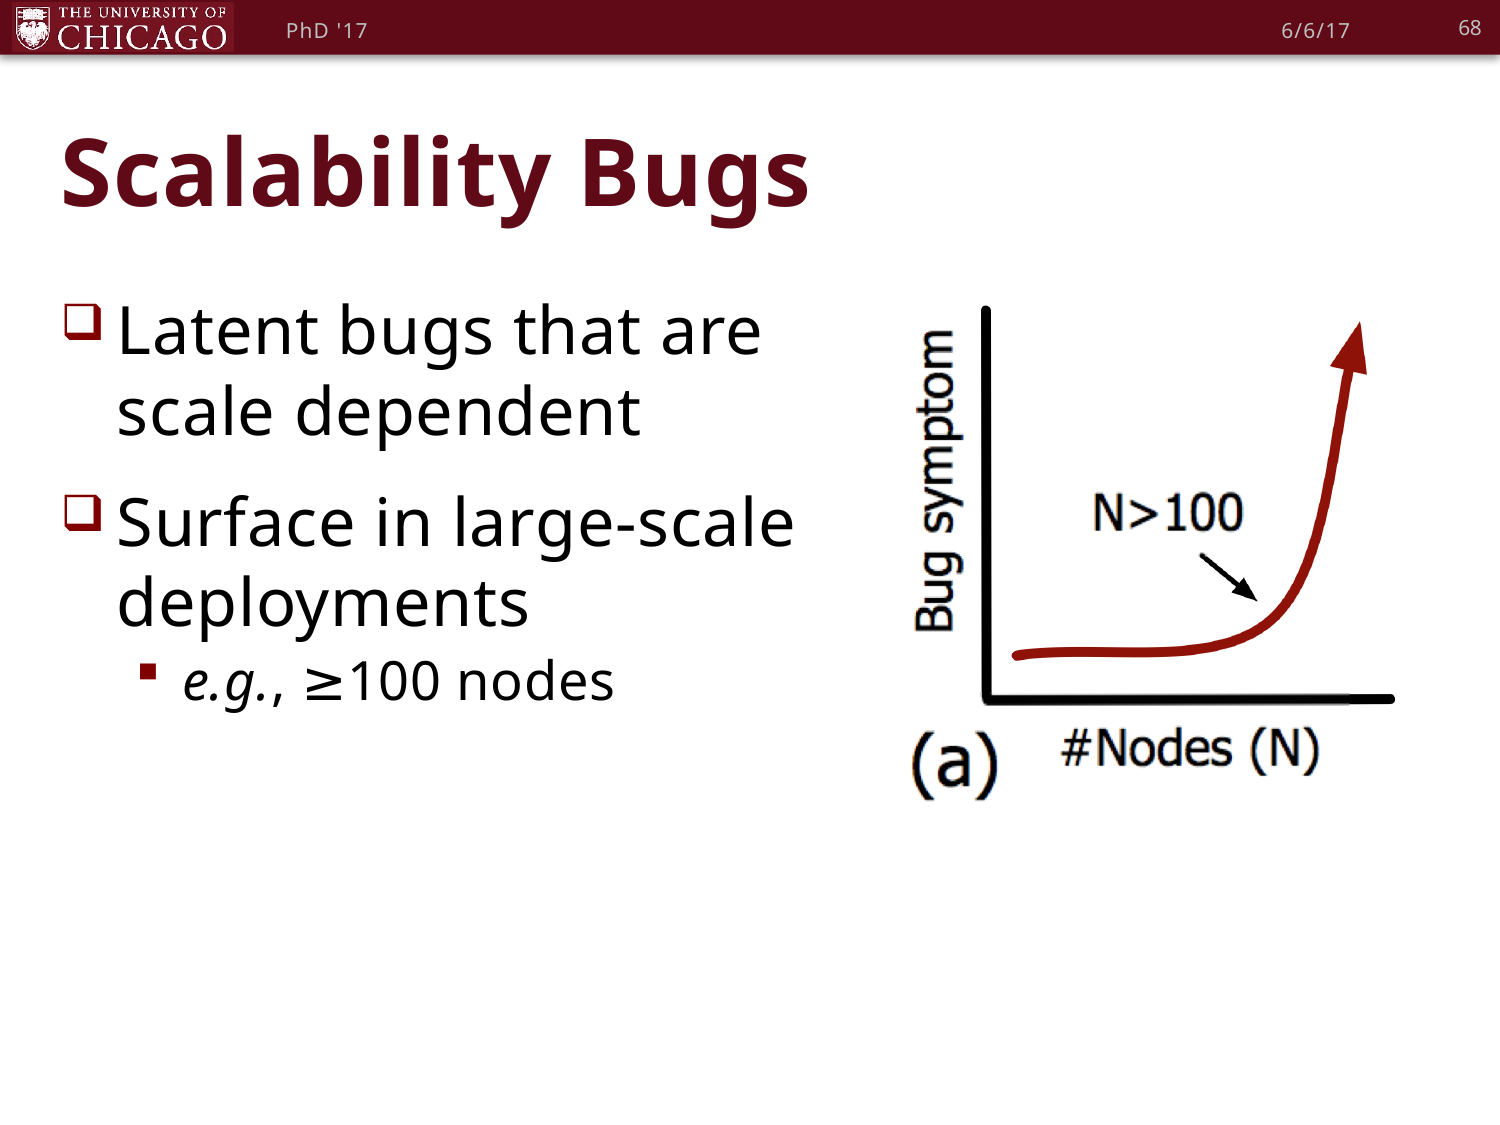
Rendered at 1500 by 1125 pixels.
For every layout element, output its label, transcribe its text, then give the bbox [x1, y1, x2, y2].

picture [849, 249, 1428, 826]
list Latent bugs that are scale dependent Surface in large-scale deployments e.g., ≥100 nodes [45, 280, 823, 974]
title Scalability Bugs [45, 45, 1460, 233]
slide_number 68 [1365, 0, 1497, 59]
picture [12, 2, 234, 52]
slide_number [1096, 7, 1365, 52]
footer PhD '17 [270, 7, 806, 52]
